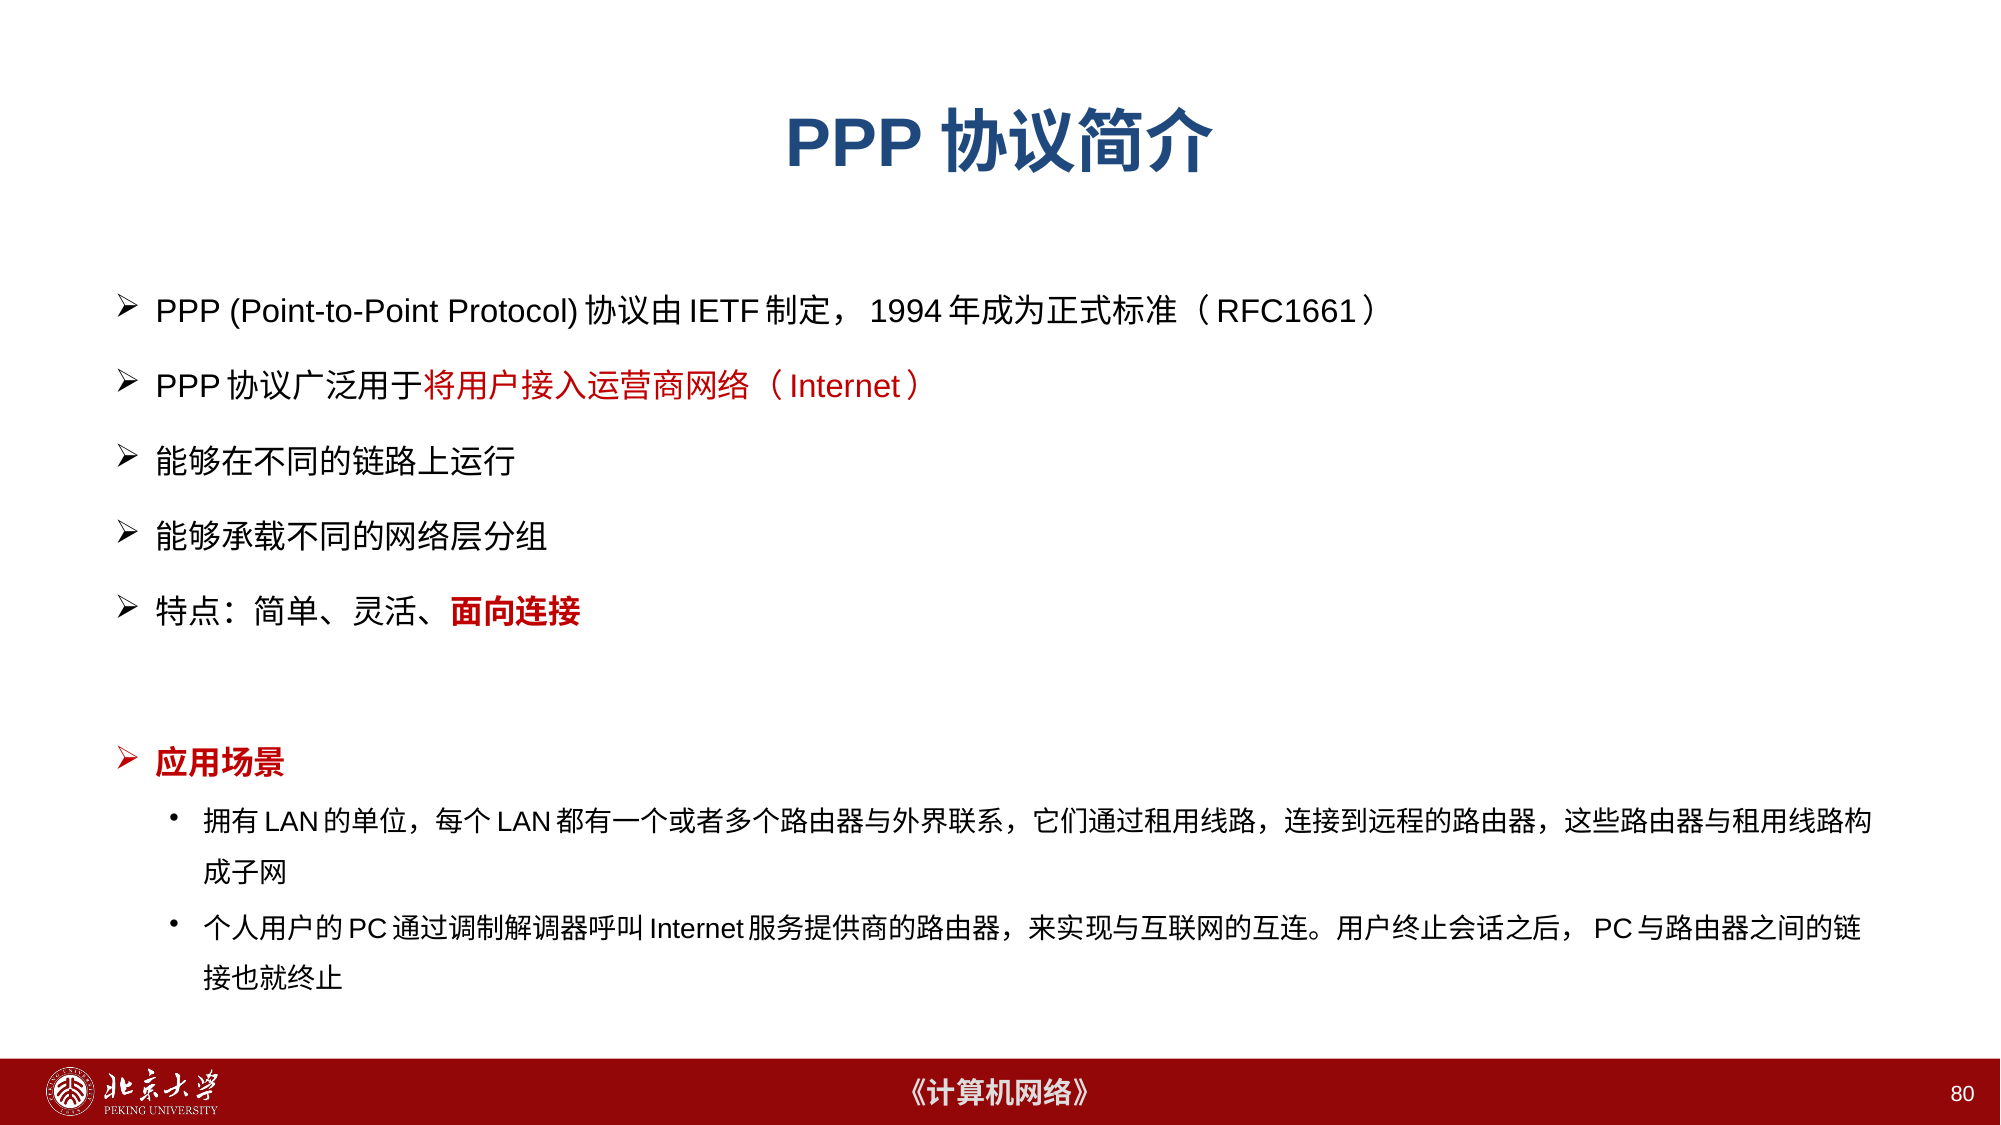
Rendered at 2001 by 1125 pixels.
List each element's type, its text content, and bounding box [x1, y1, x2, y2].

picture [46, 1067, 218, 1116]
list PPP (Point-to-Point Protocol)协议由IETF制定，1994年成为正式标准（RFC1661） PPP协议广泛用于将用户接入运营商网络（Internet） 能够在不同的链路上运行 能够承载不同的网络层分组 特点：简单、灵活、面向连接 应用场景 拥有LAN的单位，每个LAN都有一个或者多个路由器与外界联系，它们通过租用线路，连接到远程的路由器，这些路由器与租用线路构成子网 个人用户的PC通过调制解调器呼叫Internet服务提供商的路由器，来实现与互联网的互连。用户终止会话之后，PC与路由器之间的链接也就终止 [99, 262, 1900, 1005]
title PPP协议简介 [99, 45, 1900, 233]
slide_number 80 [1522, 1072, 1990, 1125]
